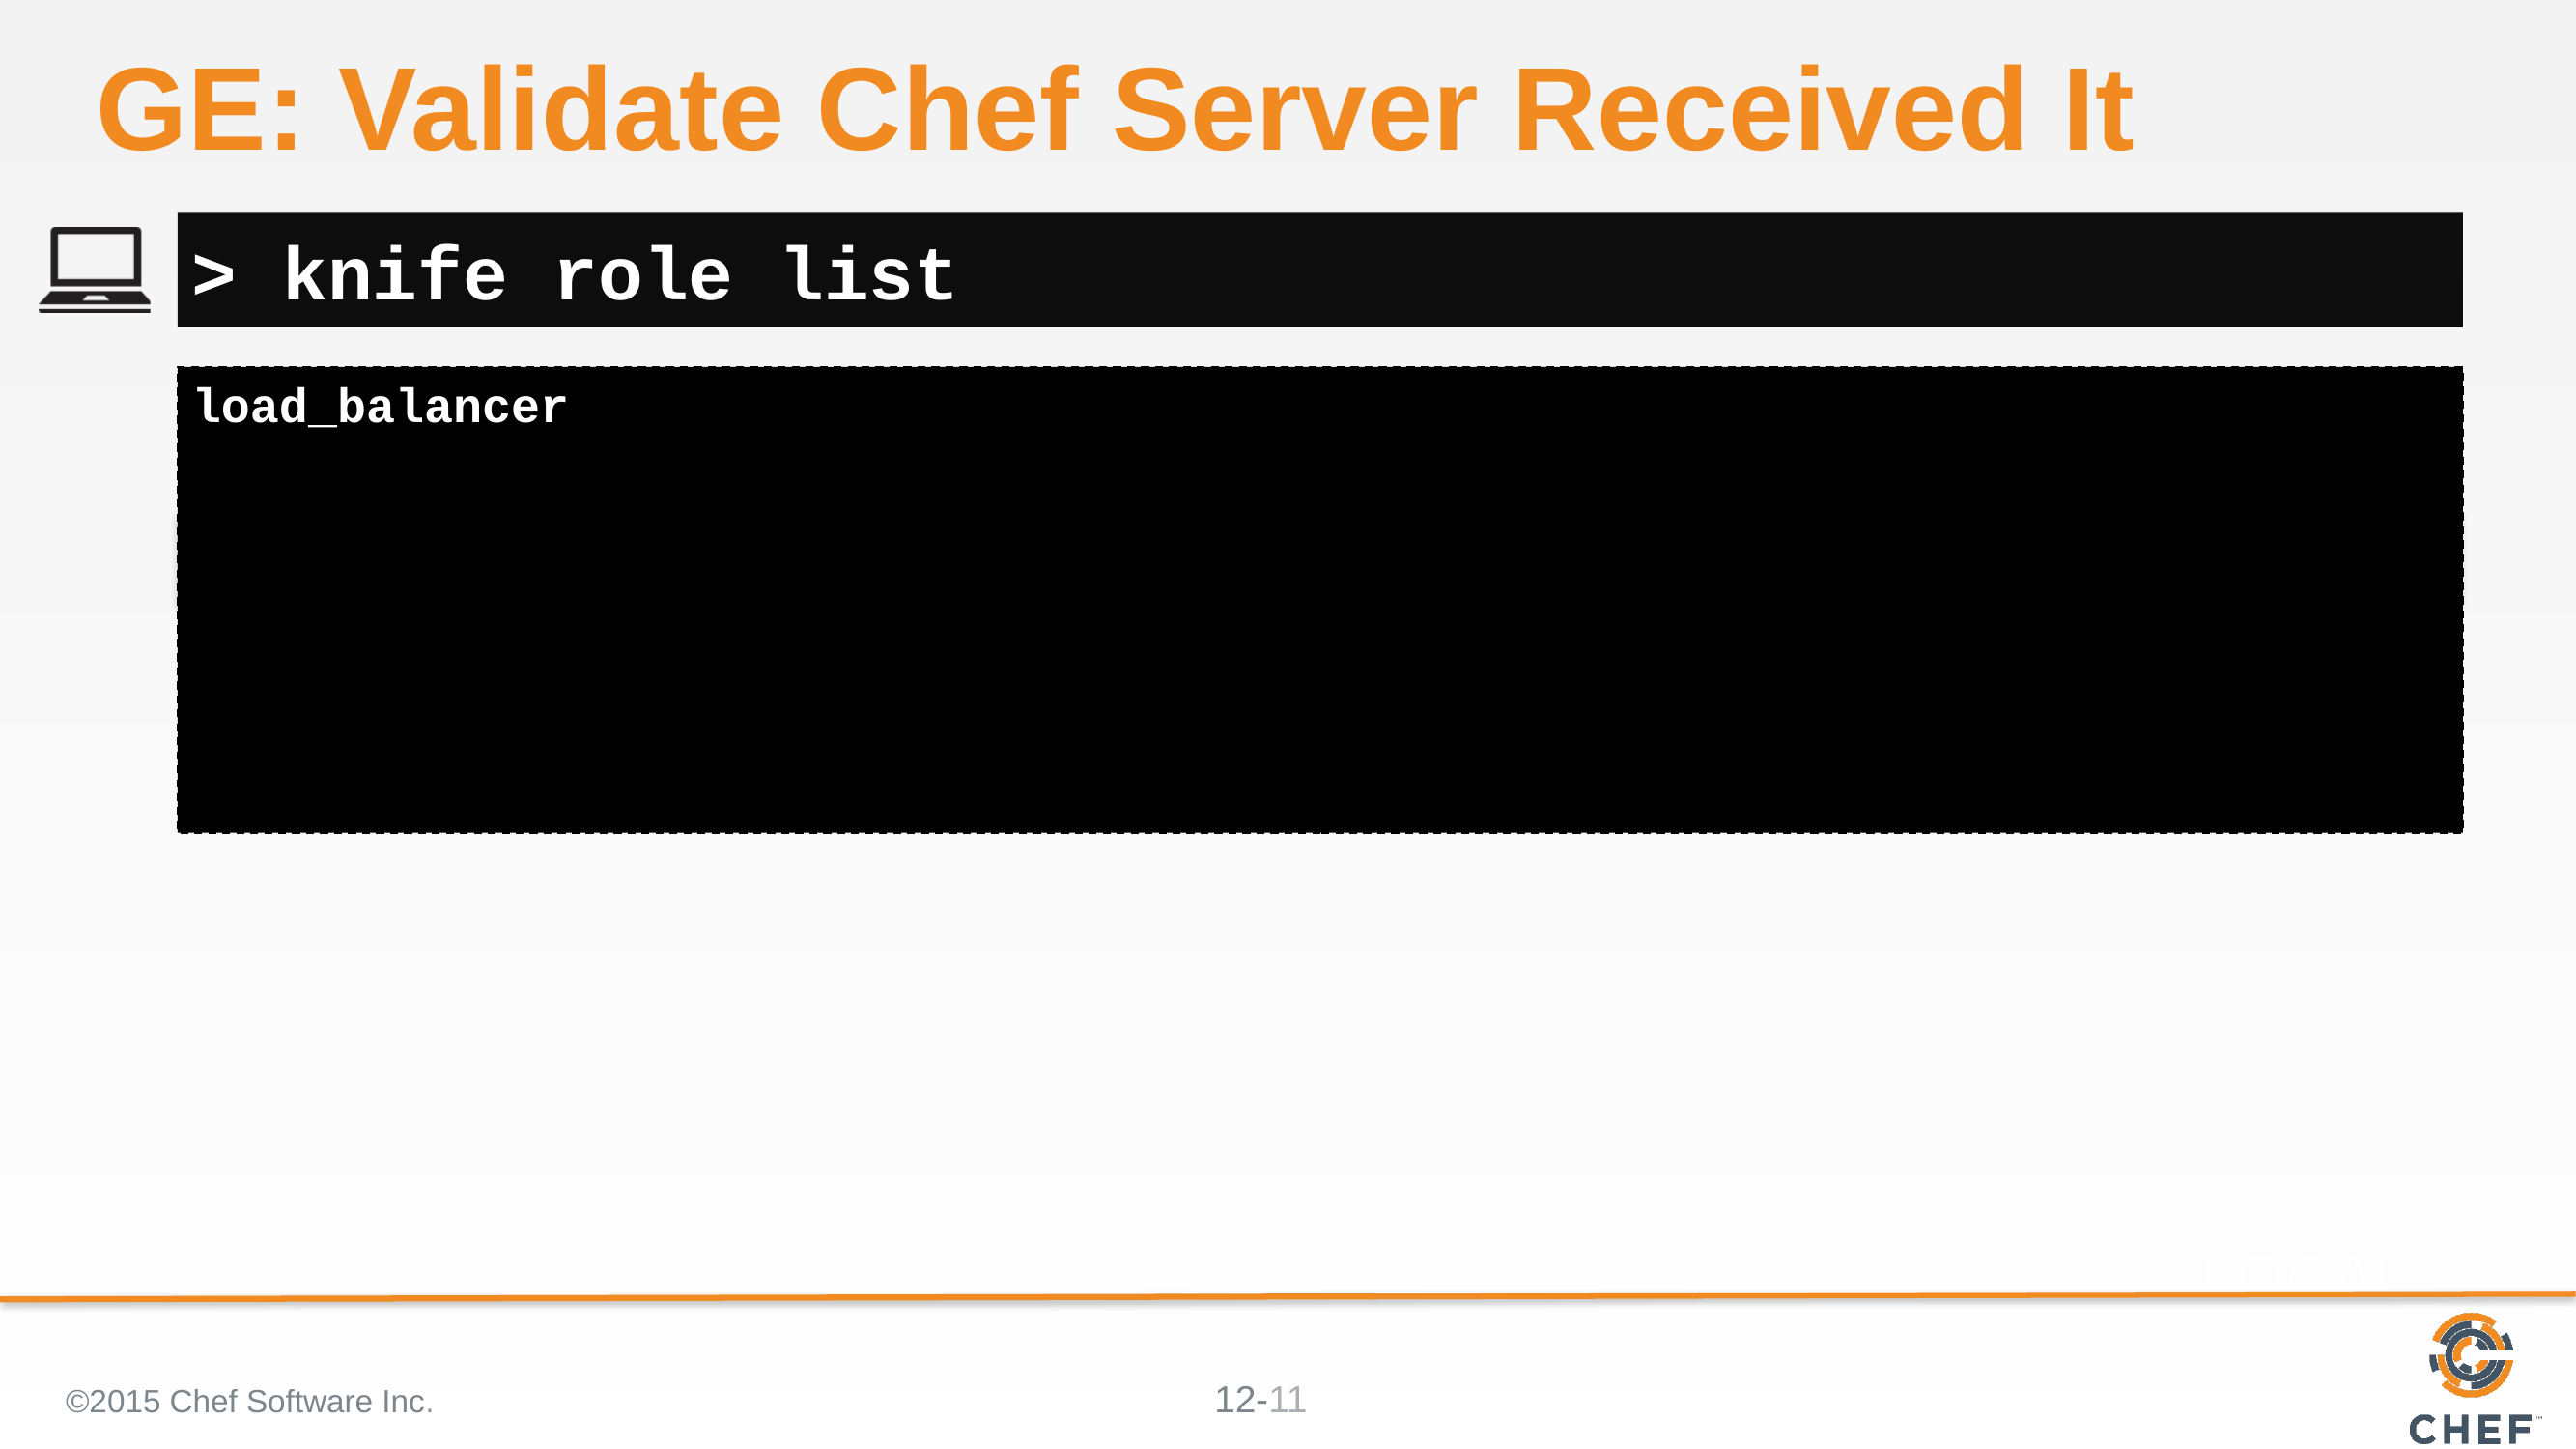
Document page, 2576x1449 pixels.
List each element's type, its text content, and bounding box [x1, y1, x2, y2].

footer ©2015 Chef Software Inc. [51, 1359, 952, 1440]
title GE: Validate Chef Server Received It [96, 48, 2463, 180]
list load_balancer [177, 366, 2464, 834]
slide_number 11 [998, 1359, 1578, 1437]
list > knife role list [177, 212, 2463, 327]
picture [2399, 1297, 2550, 1449]
